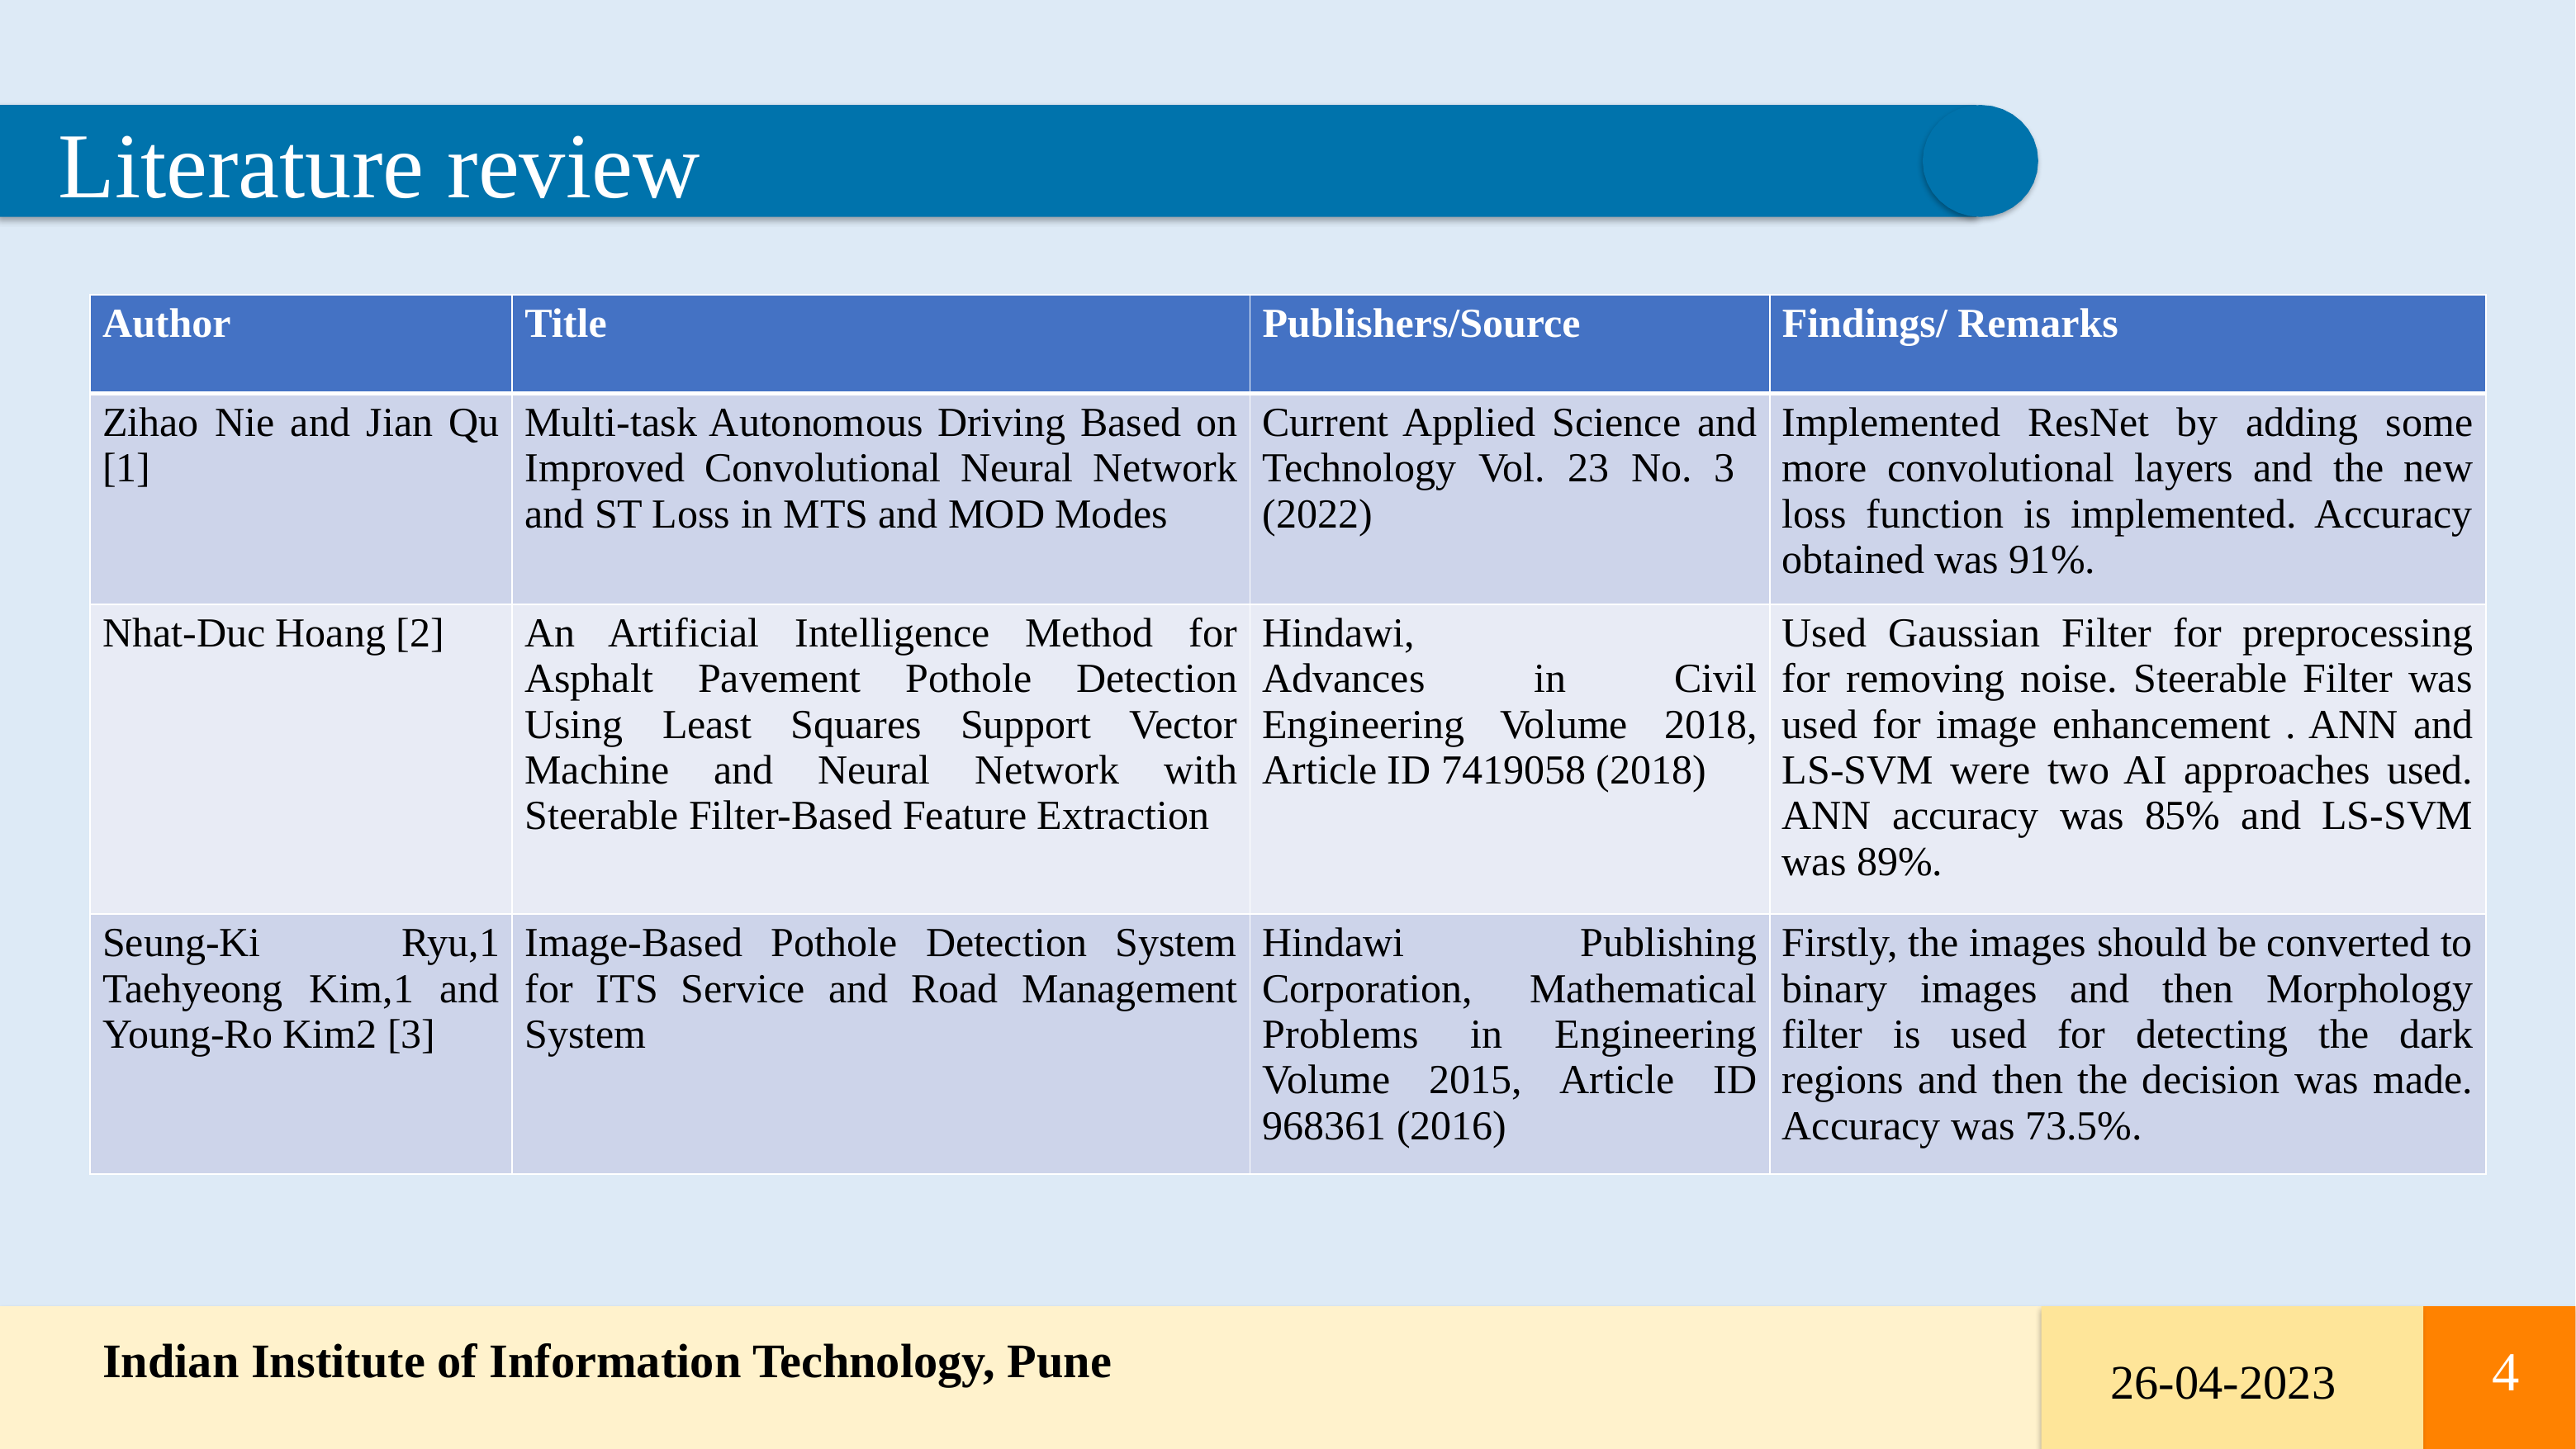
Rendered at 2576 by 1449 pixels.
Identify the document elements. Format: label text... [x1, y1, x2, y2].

table_header Publishers/Source [1250, 296, 1769, 391]
table_header Author [91, 296, 511, 391]
table_cell Seung-Ki Ryu,1 Taehyeong Kim,1 and Young-Ro Kim2 [3] [91, 915, 511, 1173]
table_cell Implemented ResNet by adding some more convolutional layers and the new loss function is implemented. Accuracy obtained was 91%. [1771, 395, 2485, 604]
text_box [0, 104, 2039, 218]
table_cell Multi-task Autonomous Driving Based on Improved Convolutional Neural Network and ST Loss in MTS and MOD Modes [513, 395, 1250, 604]
table_cell Hindawi Publishing Corporation, Mathematical Problems in Engineering Volume 2015, Article ID 968361 (2016) [1250, 915, 1769, 1173]
table_cell Used Gaussian Filter for preprocessing for removing noise. Steerable Filter was used for image enhancement . ANN and LS-SVM were two AI approaches used. ANN accuracy was 85% and LS-SVM was 89%. [1771, 605, 2485, 913]
table_header Findings/ Remarks [1771, 296, 2485, 391]
table_header Title [513, 296, 1250, 391]
table_cell Firstly, the images should be converted to binary images and then Morphology filter is used for detecting the dark regions and then the decision was made. Accuracy was 73.5%. [1771, 915, 2485, 1173]
table_cell Image-Based Pothole Detection System for ITS Service and Road Management System [513, 915, 1250, 1173]
table_cell Hindawi, Advances in Civil Engineering Volume 2018, Article ID 7419058 (2018) [1250, 605, 1769, 913]
table_cell Current Applied Science and Technology Vol. 23 No. 3 (2022) [1250, 395, 1769, 604]
table_cell Nhat-Duc Hoang [2] [91, 605, 511, 913]
table_cell An Artificial Intelligence Method for Asphalt Pavement Pothole Detection Using Least Squares Support Vector Machine and Neural Network with Steerable Filter-Based Feature Extraction [513, 605, 1250, 913]
table_cell Zihao Nie and Jian Qu [1] [91, 395, 511, 604]
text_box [0, 1305, 2576, 1449]
